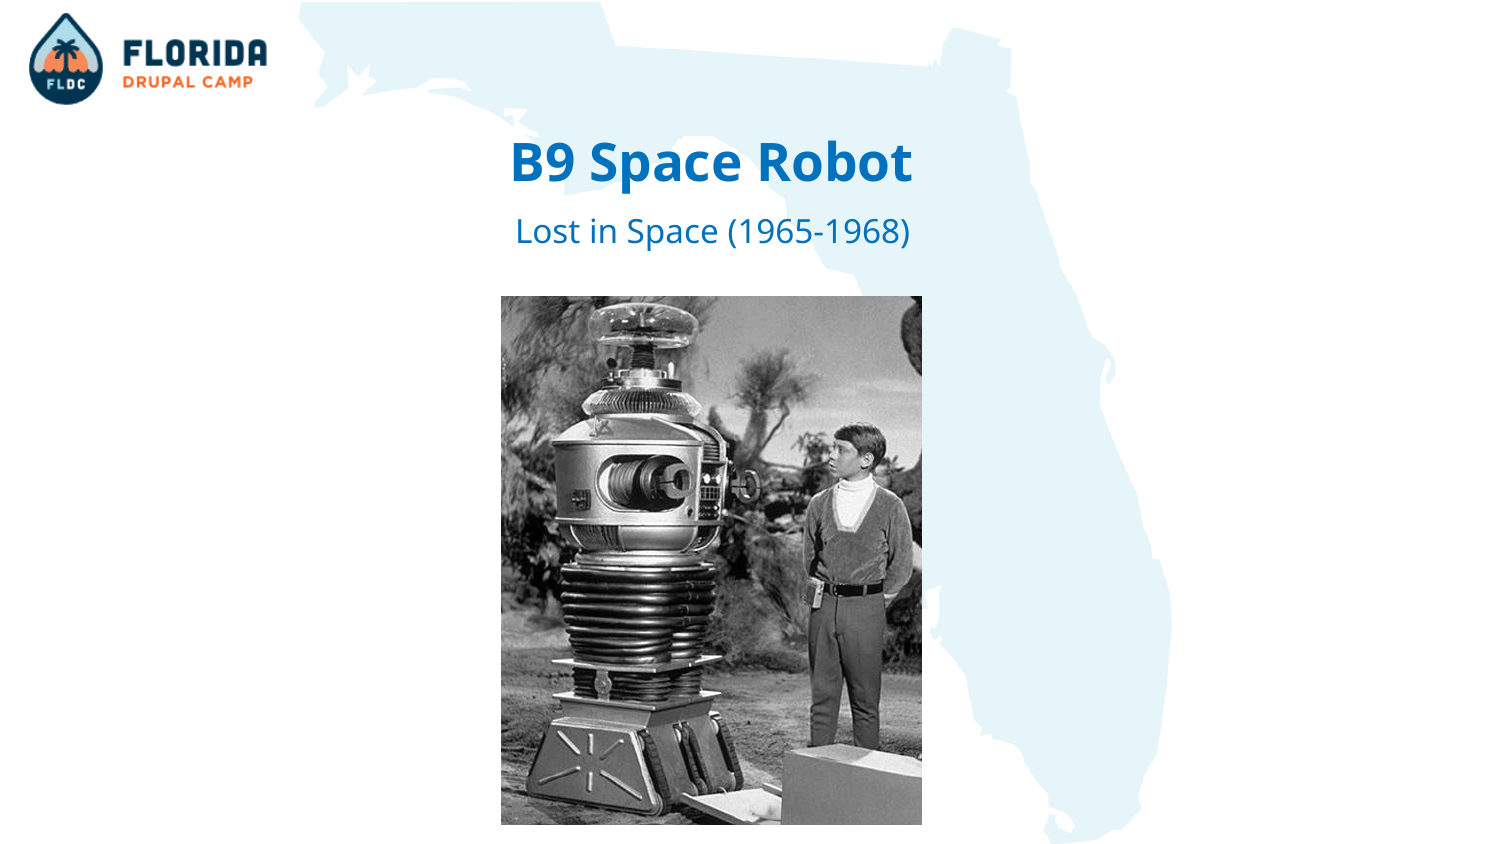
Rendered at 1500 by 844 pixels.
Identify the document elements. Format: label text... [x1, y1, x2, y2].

picture [0, 0, 1500, 844]
title B9 Space Robot [12, 113, 1411, 208]
text_box Lost in Space (1965-1968) [237, 194, 1189, 265]
